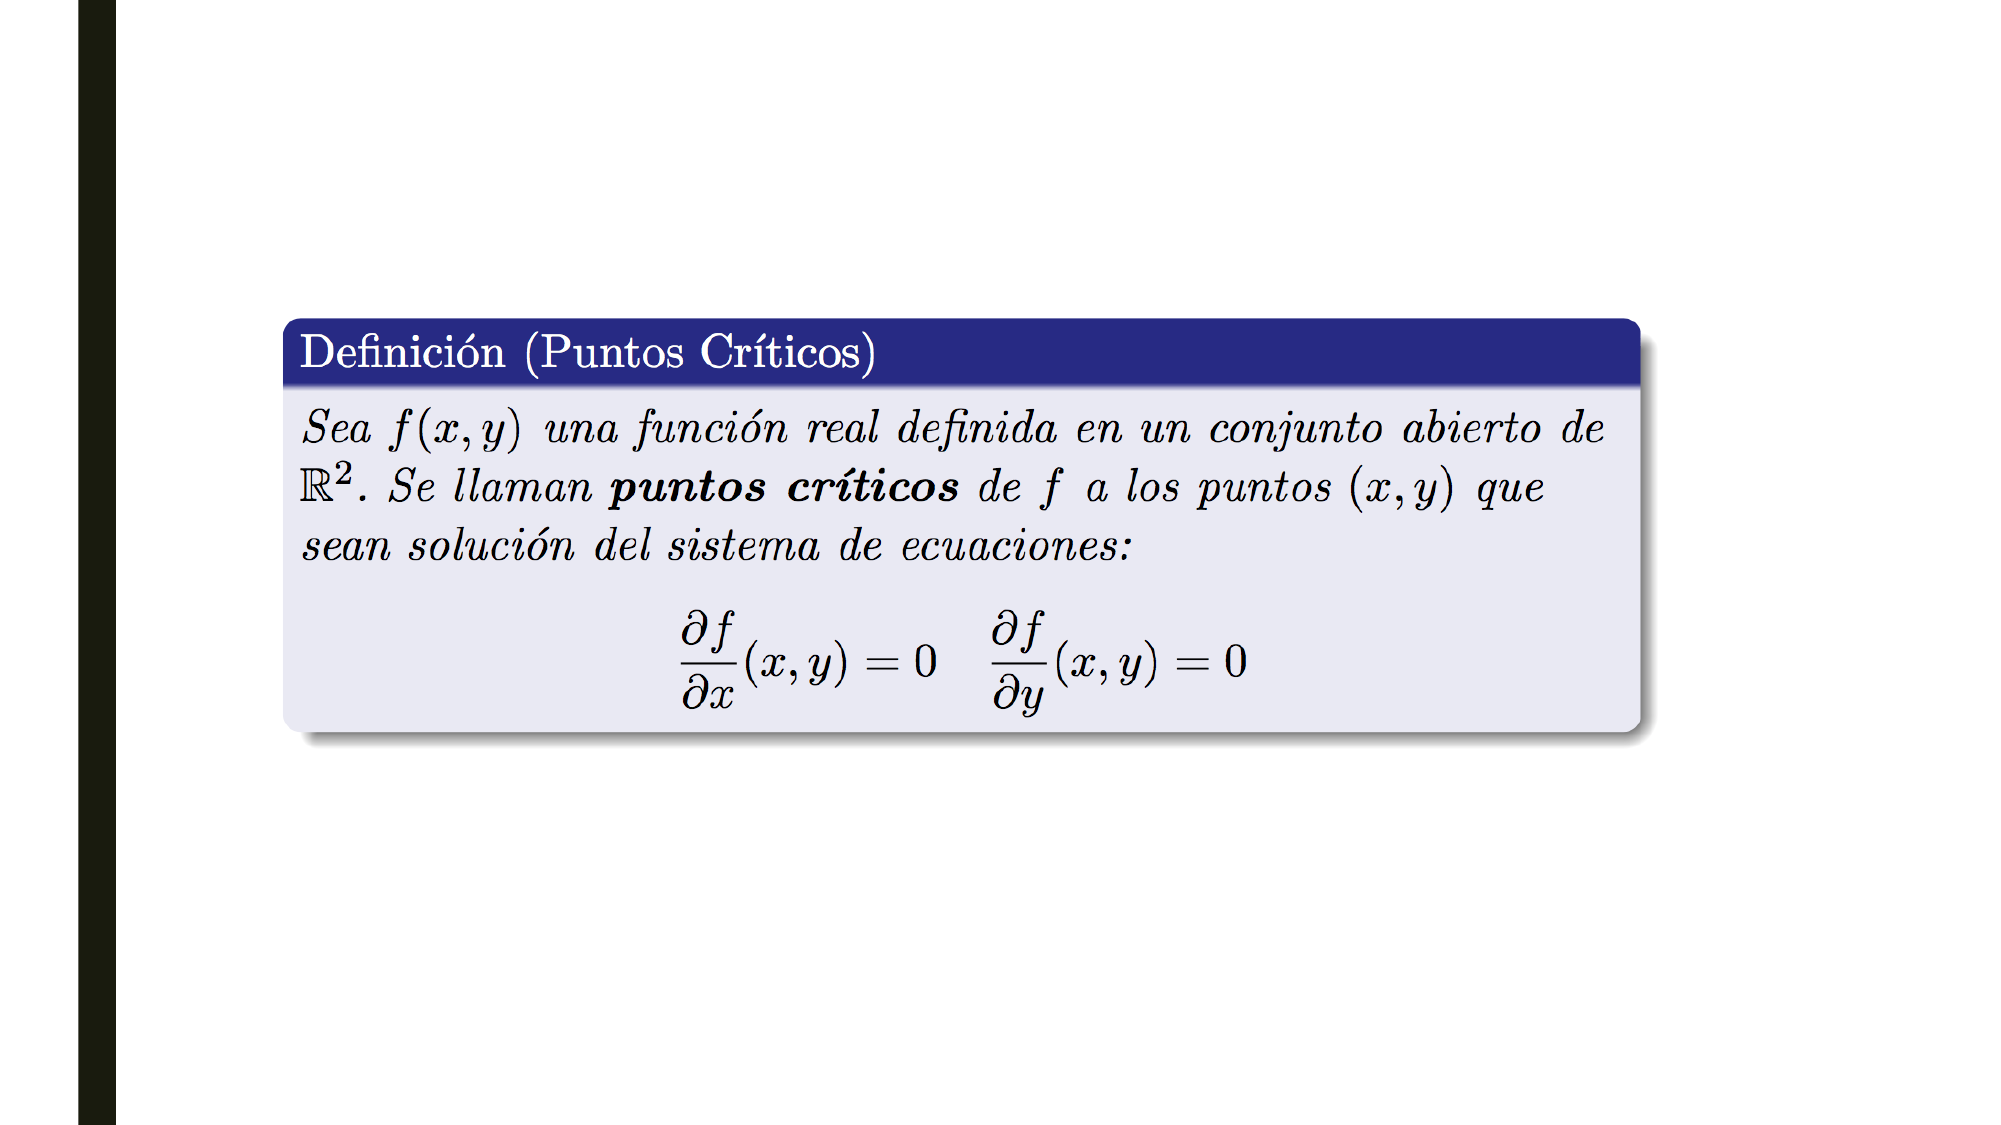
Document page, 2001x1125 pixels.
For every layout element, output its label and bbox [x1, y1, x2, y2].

list [224, 234, 1684, 822]
